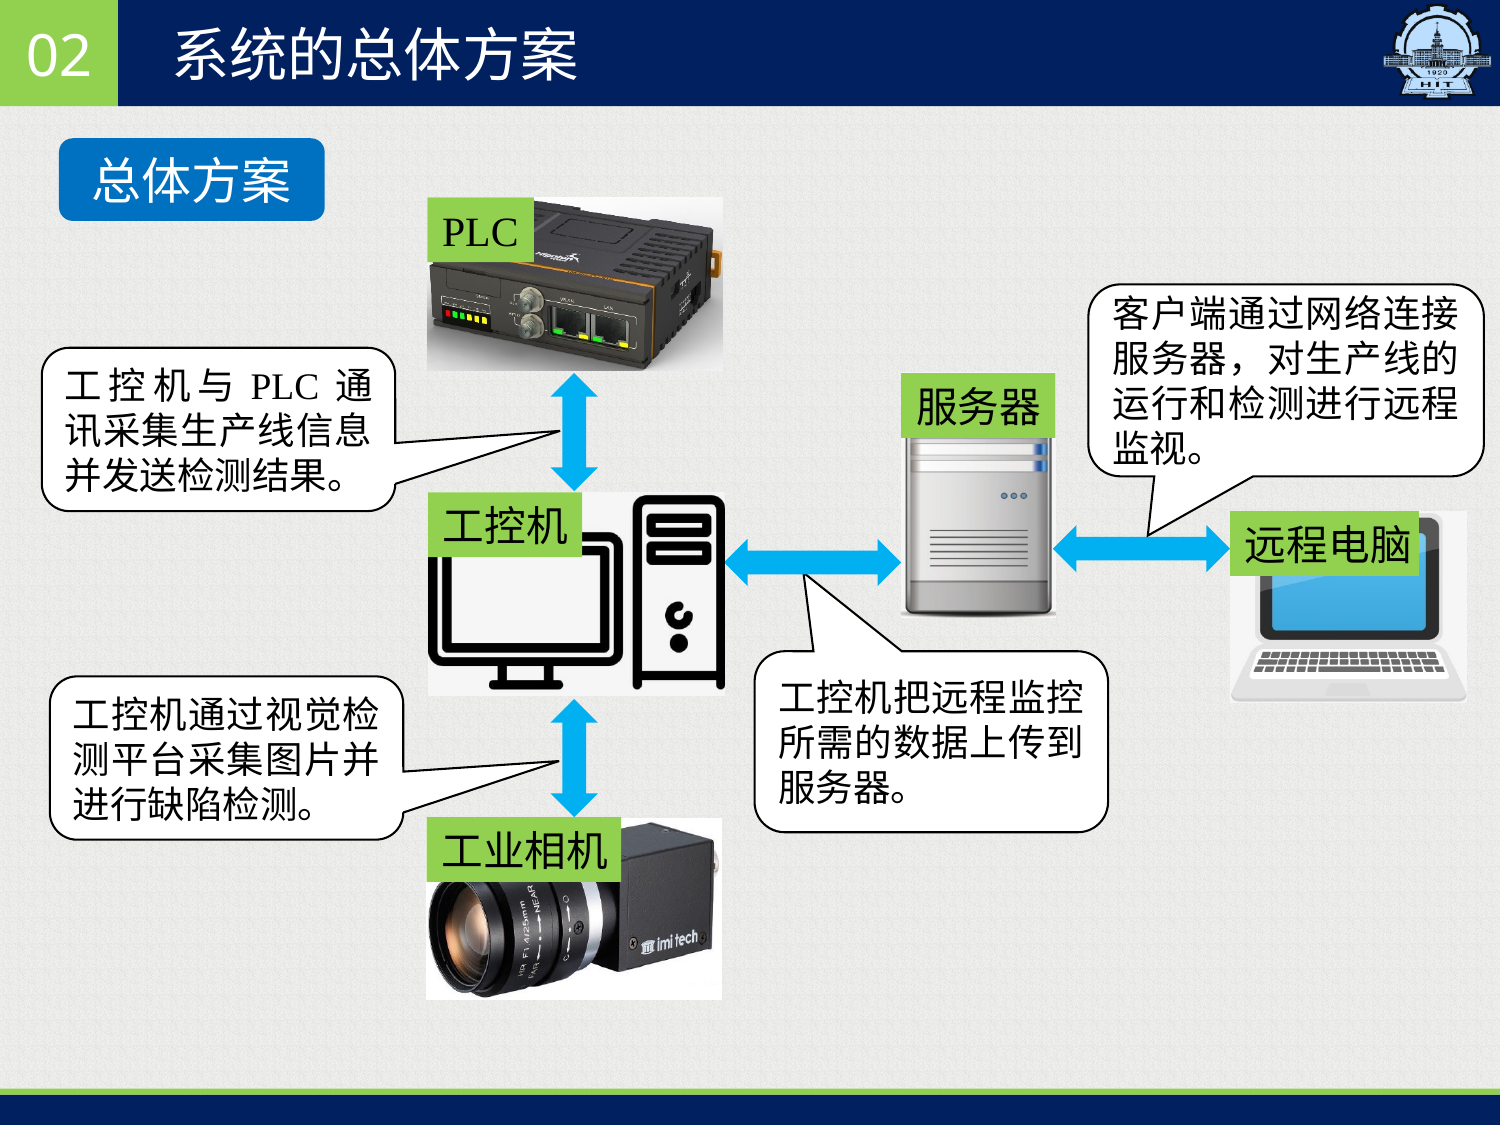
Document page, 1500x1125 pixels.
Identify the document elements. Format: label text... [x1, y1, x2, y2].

text_box [1056, 522, 1229, 575]
text_box [725, 536, 901, 589]
text_box 总体方案 [58, 138, 325, 221]
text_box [426, 817, 722, 1000]
text_box 工控机通过视觉检测平台采集图片并进行缺陷检测。 [48, 675, 560, 841]
list 02 [0, 0, 119, 107]
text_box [427, 197, 723, 371]
text_box 工控机把远程监控所需的数据上传到服务器。 [753, 576, 1110, 834]
text_box 工控机与PLC通讯采集生产线信息并发送检测结果。 [40, 346, 561, 513]
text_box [427, 492, 724, 696]
text_box [548, 371, 601, 492]
list 系统的总体方案 [156, 0, 1361, 107]
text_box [901, 373, 1056, 618]
picture [0, 107, 1500, 1088]
text_box [548, 697, 601, 817]
text_box 客户端通过网络连接服务器，对生产线的运行和检测进行远程监视。 [1087, 283, 1485, 538]
